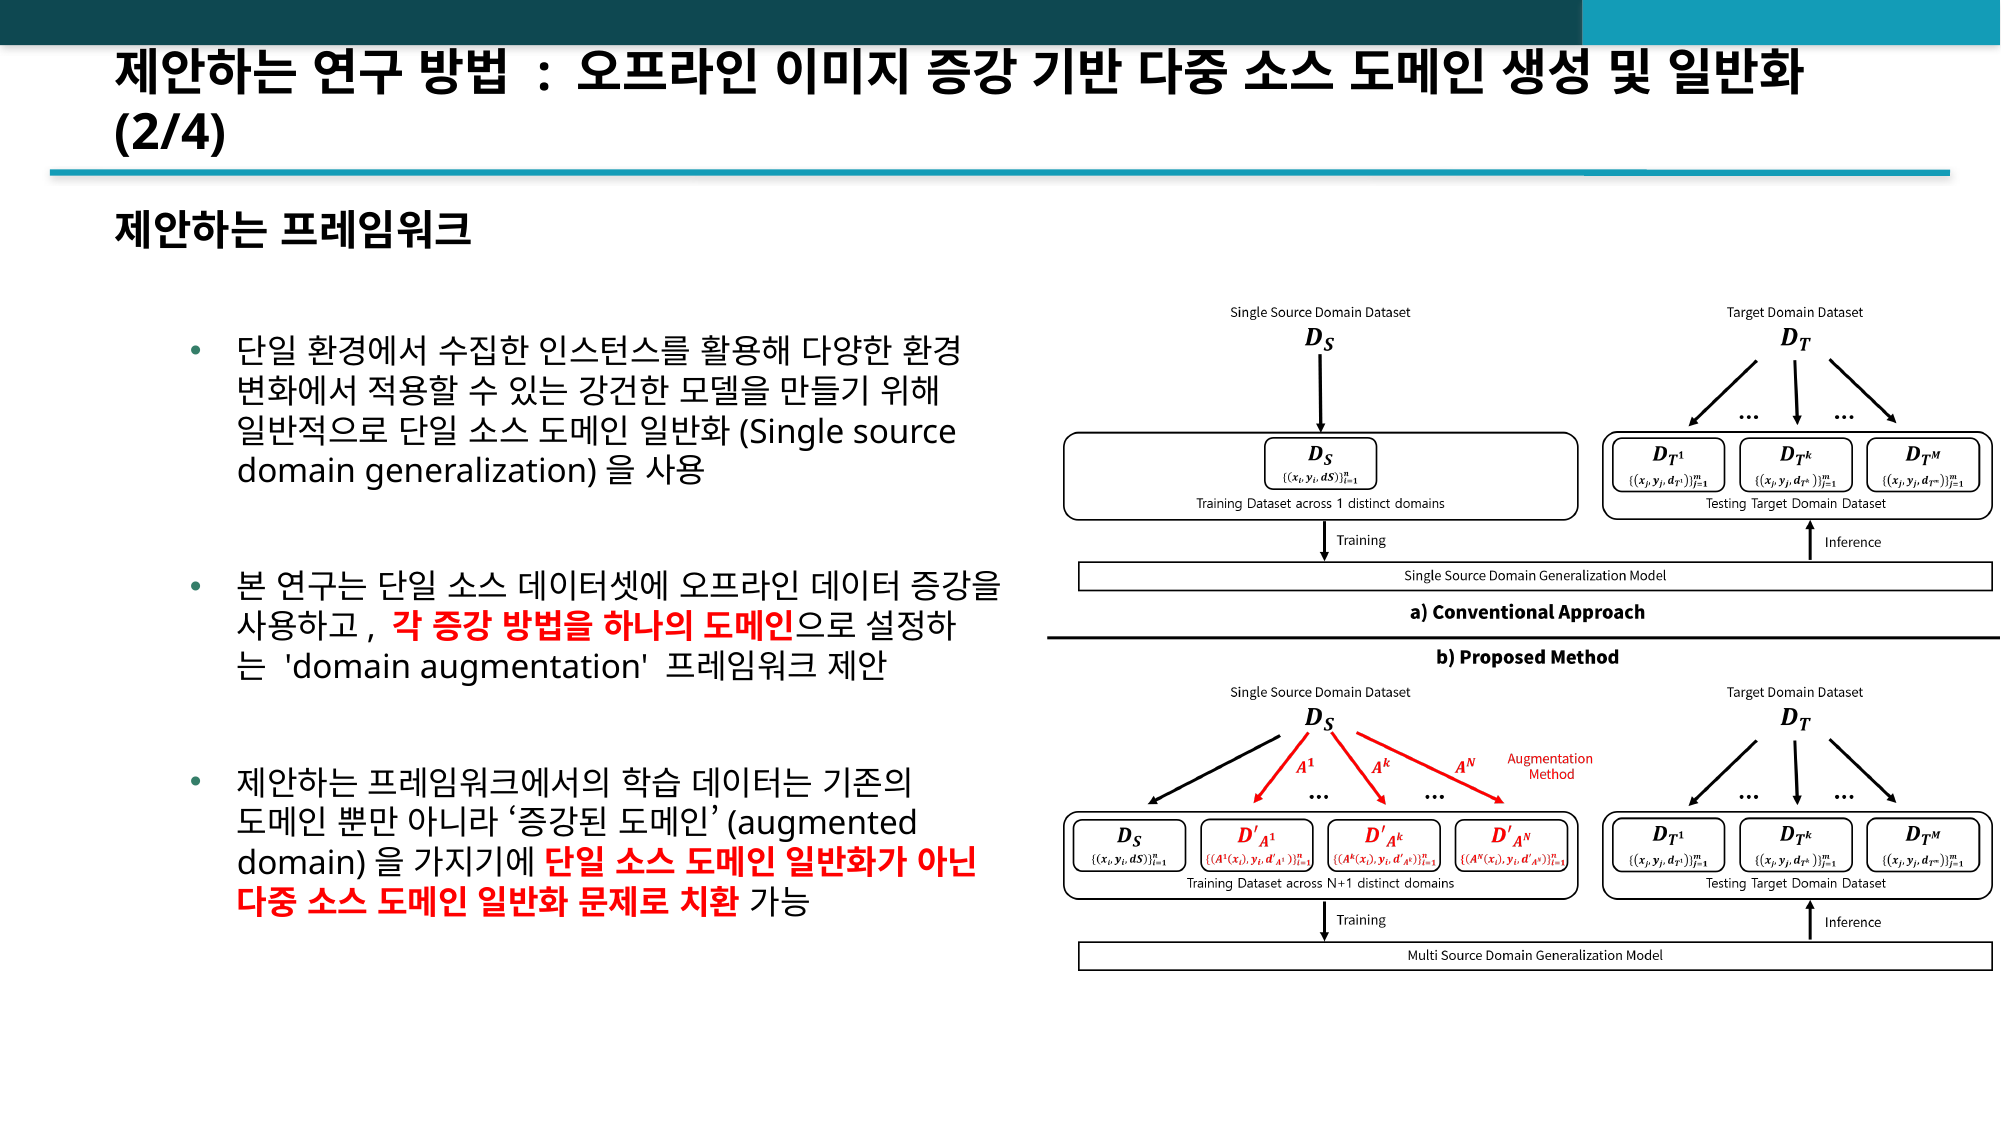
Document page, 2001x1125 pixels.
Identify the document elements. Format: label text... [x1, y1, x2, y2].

picture [1046, 299, 2000, 972]
list 제안하는 프레임워크 단일 환경에서 수집한 인스턴스를 활용해 다양한 환경 변화에서 적용할 수 있는 강건한 모델을 만들기 위해 일반적으로 단일 소스 도메인 일반화(Single source domain generalization)을 사용 본 연구는 단일 소스 데이터셋에 오프라인 데이터 증강을 사용하고, 각 증강 방법을 하나의 도메인으로 설정하는 'domain augmentation' 프레임워크 제안 제안하는 프레임워크에서의 학습 데이터는 기존의 도메인 뿐만 아니라 ‘증강된 도메인’(augmented domain)을 가지기에 단일 소스 도메인 일반화가 아닌 다중 소스 도메인 일반화 문제로 치환 가능 [99, 196, 1024, 1075]
title 제안하는 연구 방법 : 오프라인 이미지 증강 기반 다중 소스 도메인 생성 및 일반화(2/4) [99, 0, 1900, 168]
